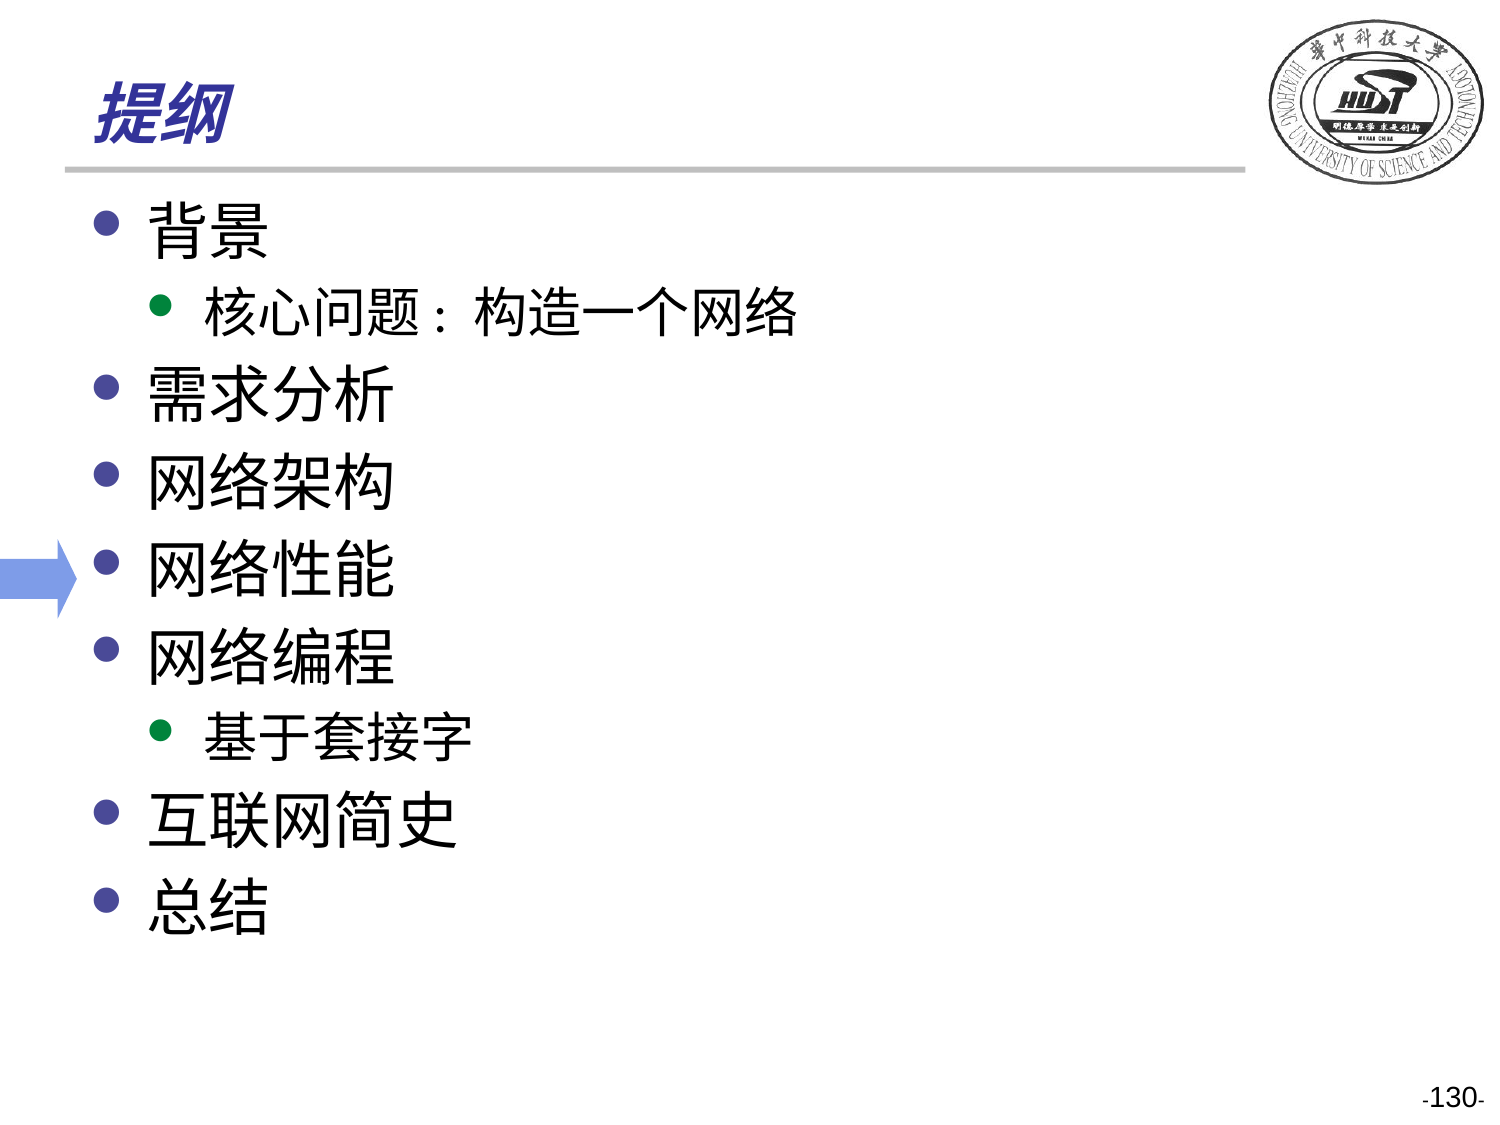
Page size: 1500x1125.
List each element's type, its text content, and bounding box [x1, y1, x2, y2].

list 背景 核心问题: 构造一个网络 需求分析 网络架构 网络性能 网络编程 基于套接字 互联网简史 总结 [75, 184, 1425, 1059]
title 提纲 [76, 42, 1315, 160]
text_box [0, 539, 77, 619]
picture [1257, 18, 1489, 185]
slide_number -130- [1149, 1070, 1500, 1125]
